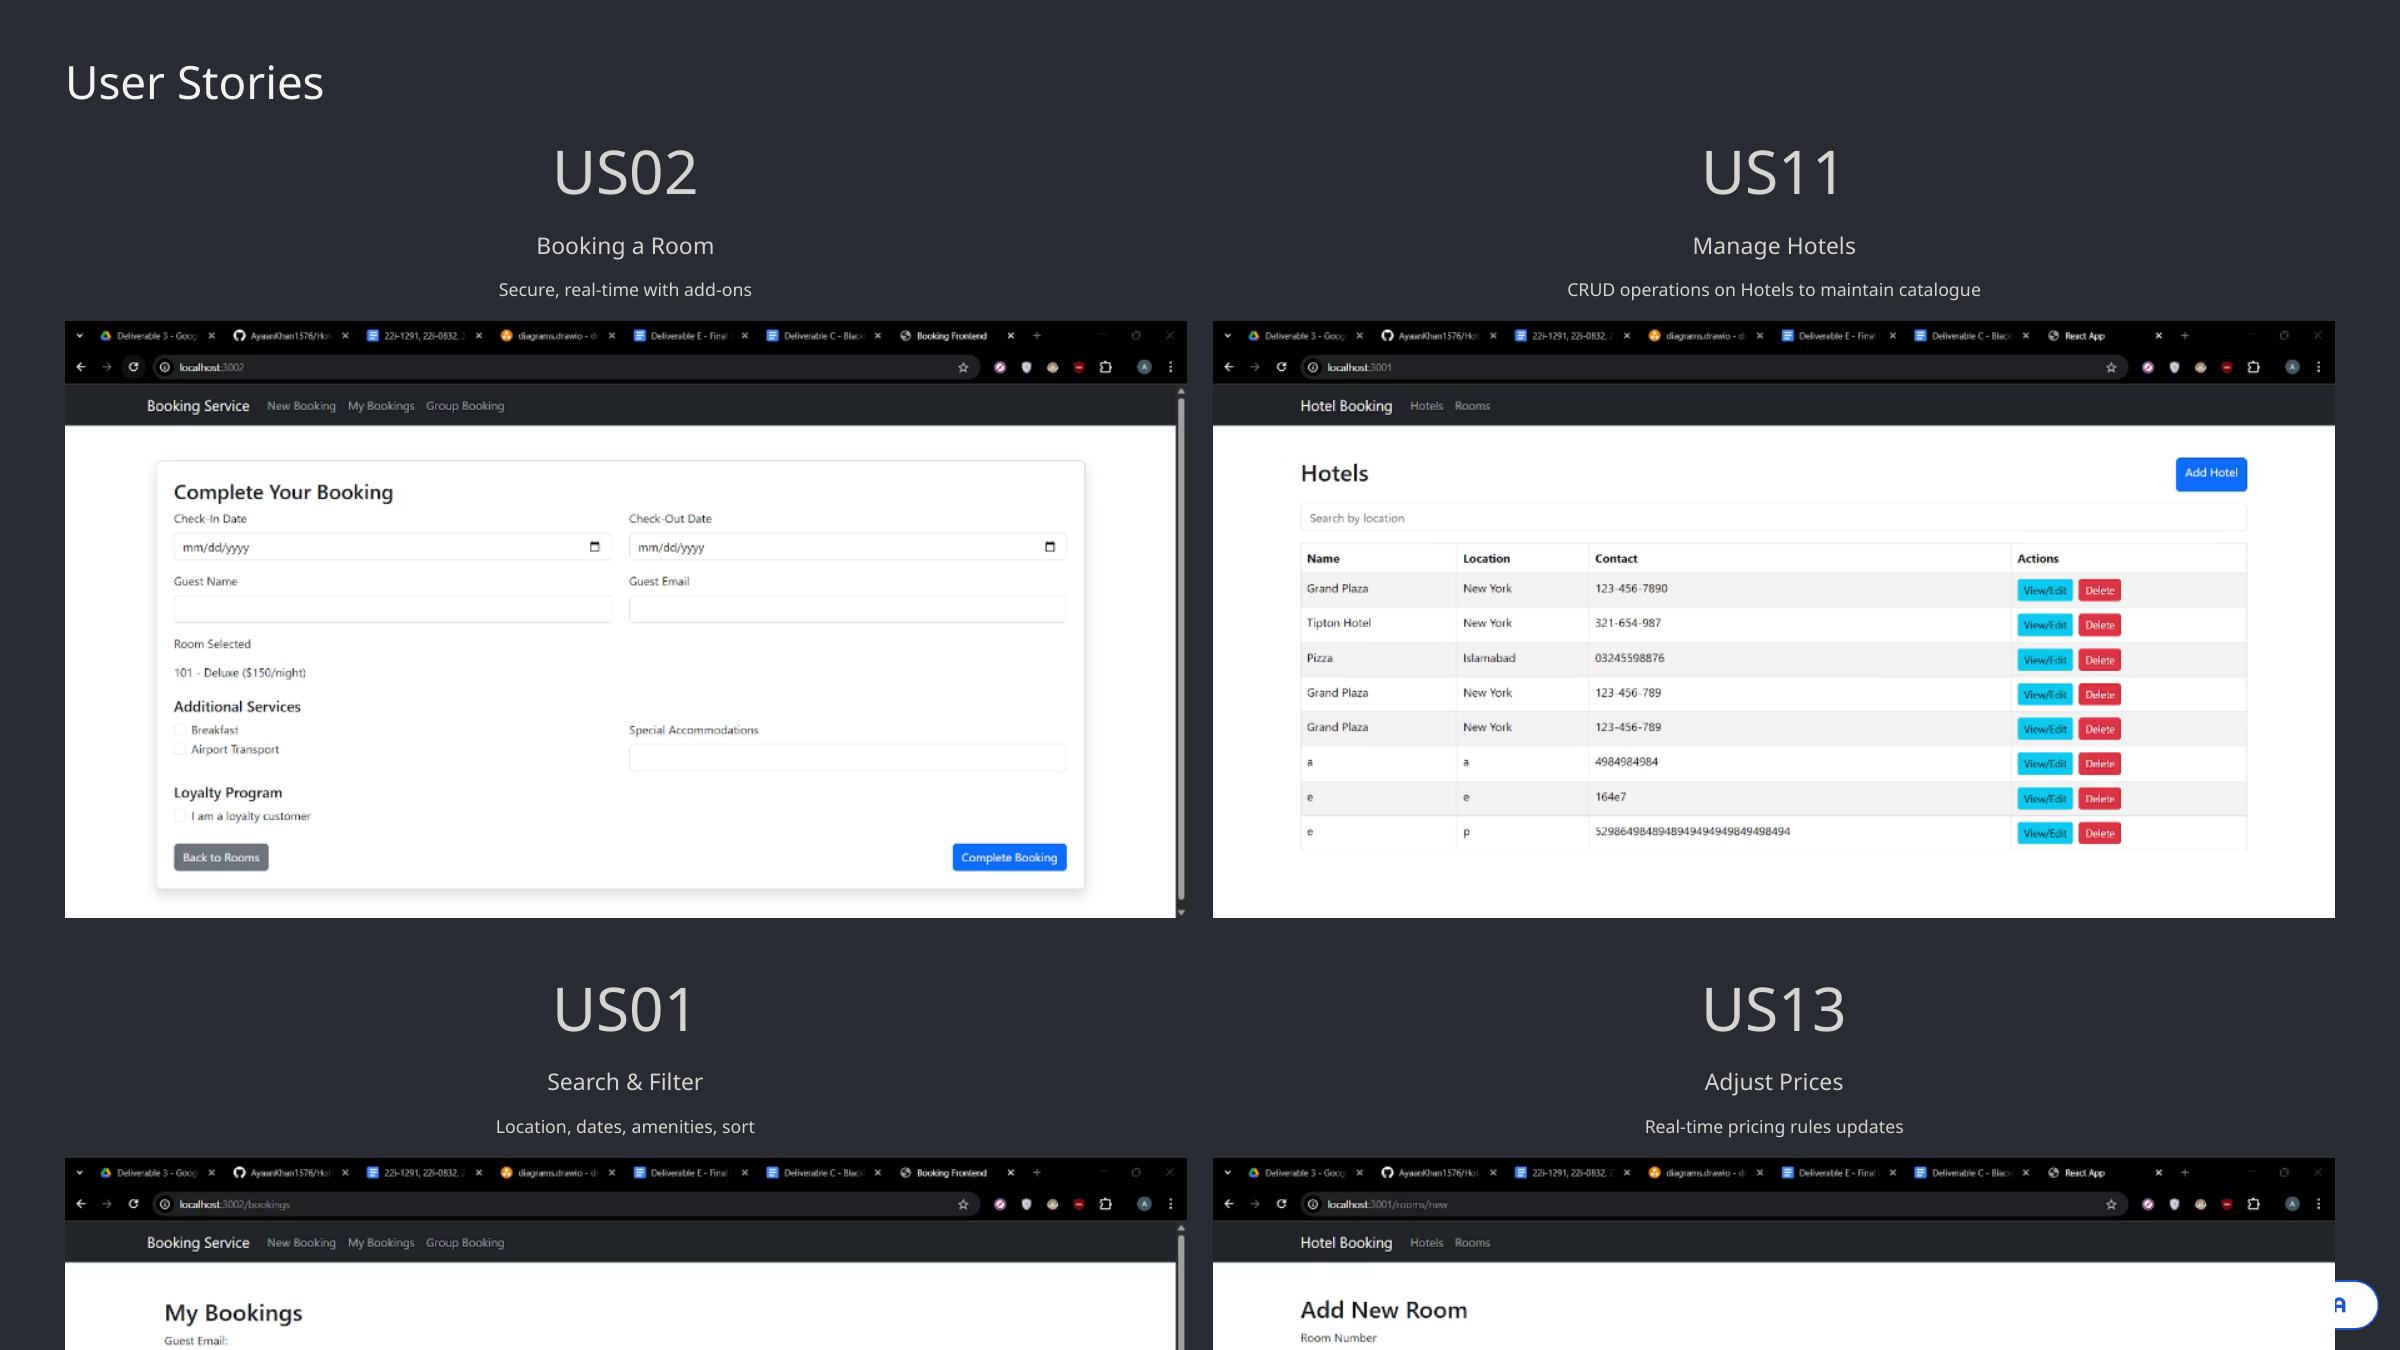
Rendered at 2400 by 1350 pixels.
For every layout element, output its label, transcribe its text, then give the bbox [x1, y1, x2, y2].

text_box US11 [1213, 146, 2335, 208]
picture [1213, 1158, 2389, 1350]
picture [64, 1158, 1187, 1350]
text_box CRUD operations on Hotels to maintain catalogue [1213, 271, 2335, 301]
text_box Real-time pricing rules updates [1213, 1107, 2335, 1138]
text_box Manage Hotels [1658, 231, 1891, 261]
text_box Adjust Prices [1658, 1067, 1891, 1097]
text_box US02 [65, 146, 1186, 208]
text_box US13 [1213, 982, 2335, 1044]
text_box US01 [65, 982, 1186, 1044]
picture [64, 321, 1187, 918]
picture [1213, 321, 2335, 918]
text_box Location, dates, amenities, sort [65, 1107, 1186, 1138]
text_box Search & Filter [509, 1067, 742, 1097]
text_box User Stories [65, 51, 531, 110]
text_box Secure, real-time with add-ons [65, 271, 1186, 301]
text_box Booking a Room [509, 231, 742, 261]
